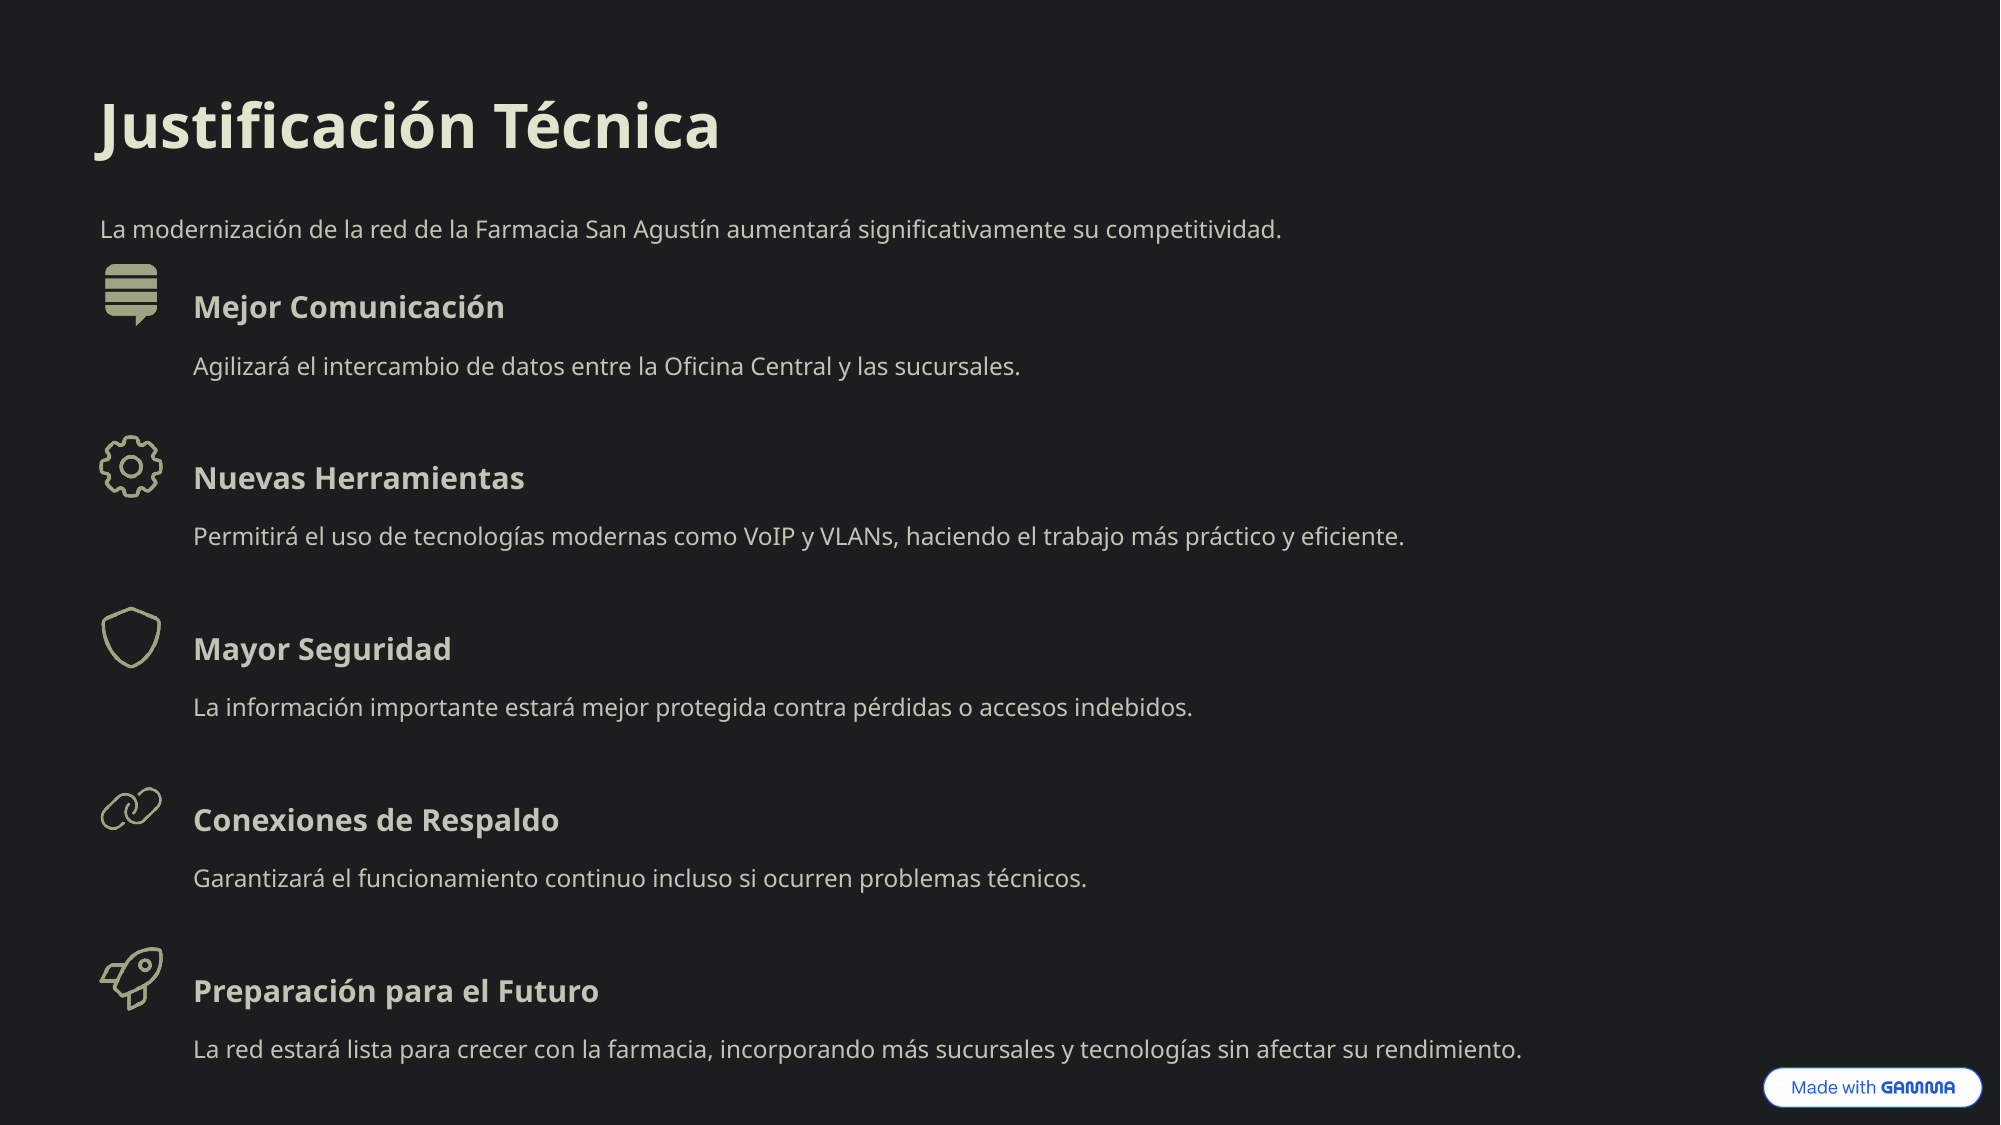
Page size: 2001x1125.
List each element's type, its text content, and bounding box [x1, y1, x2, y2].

text_box Mejor Comunicación [193, 279, 505, 318]
text_box Mayor Seguridad [193, 620, 505, 660]
text_box La información importante estará mejor protegida contra pérdidas o accesos indebidos. [193, 674, 1901, 715]
picture [99, 777, 163, 840]
text_box La red estará lista para crecer con la farmacia, incorporando más sucursales y tecnologías sin afectar su rendimiento. [193, 1016, 1901, 1057]
picture [99, 435, 163, 498]
picture [99, 264, 163, 327]
picture [99, 606, 163, 669]
text_box Garantizará el funcionamiento continuo incluso si ocurren problemas técnicos. [193, 845, 1901, 886]
text_box Preparación para el Futuro [193, 962, 578, 1002]
text_box Permitirá el uso de tecnologías modernas como VoIP y VLANs, haciendo el trabajo más práctico y eficiente. [193, 503, 1901, 544]
text_box La modernización de la red de la Farmacia San Agustín aumentará significativamente su competitividad. [99, 196, 1901, 237]
text_box Conexiones de Respaldo [193, 791, 539, 831]
picture [1755, 1059, 1991, 1116]
text_box Nuevas Herramientas [193, 450, 505, 489]
text_box Agilizará el intercambio de datos entre la Oficina Central y las sucursales. [193, 332, 1901, 373]
text_box Justificación Técnica [99, 68, 724, 147]
picture [99, 947, 163, 1011]
